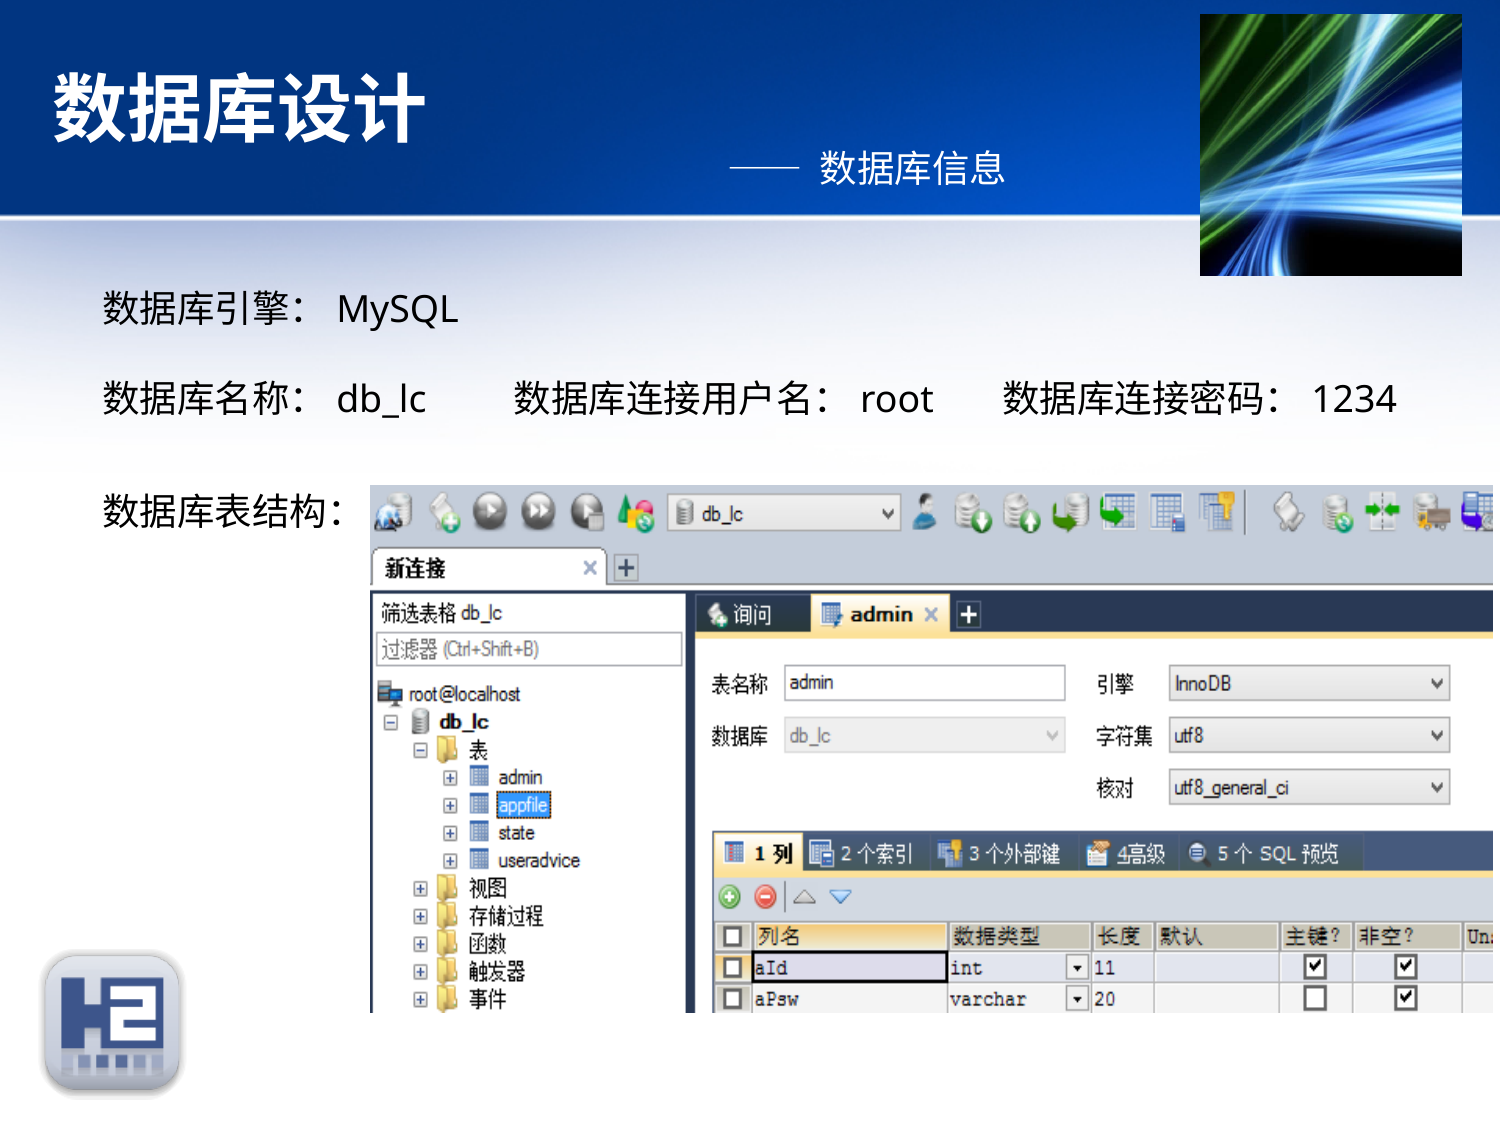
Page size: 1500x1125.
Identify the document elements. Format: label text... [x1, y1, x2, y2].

text_box —— 数据库信息 [712, 137, 1150, 197]
text_box 数据库引擎：MySQL 数据库名称：db_lc 数据库连接用户名：root 数据库连接密码：1234 [87, 277, 1475, 484]
text_box 数据库表结构： [87, 480, 988, 541]
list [37, 949, 188, 1101]
title 数据库设计 [37, 12, 1225, 200]
picture [0, 0, 1500, 1125]
